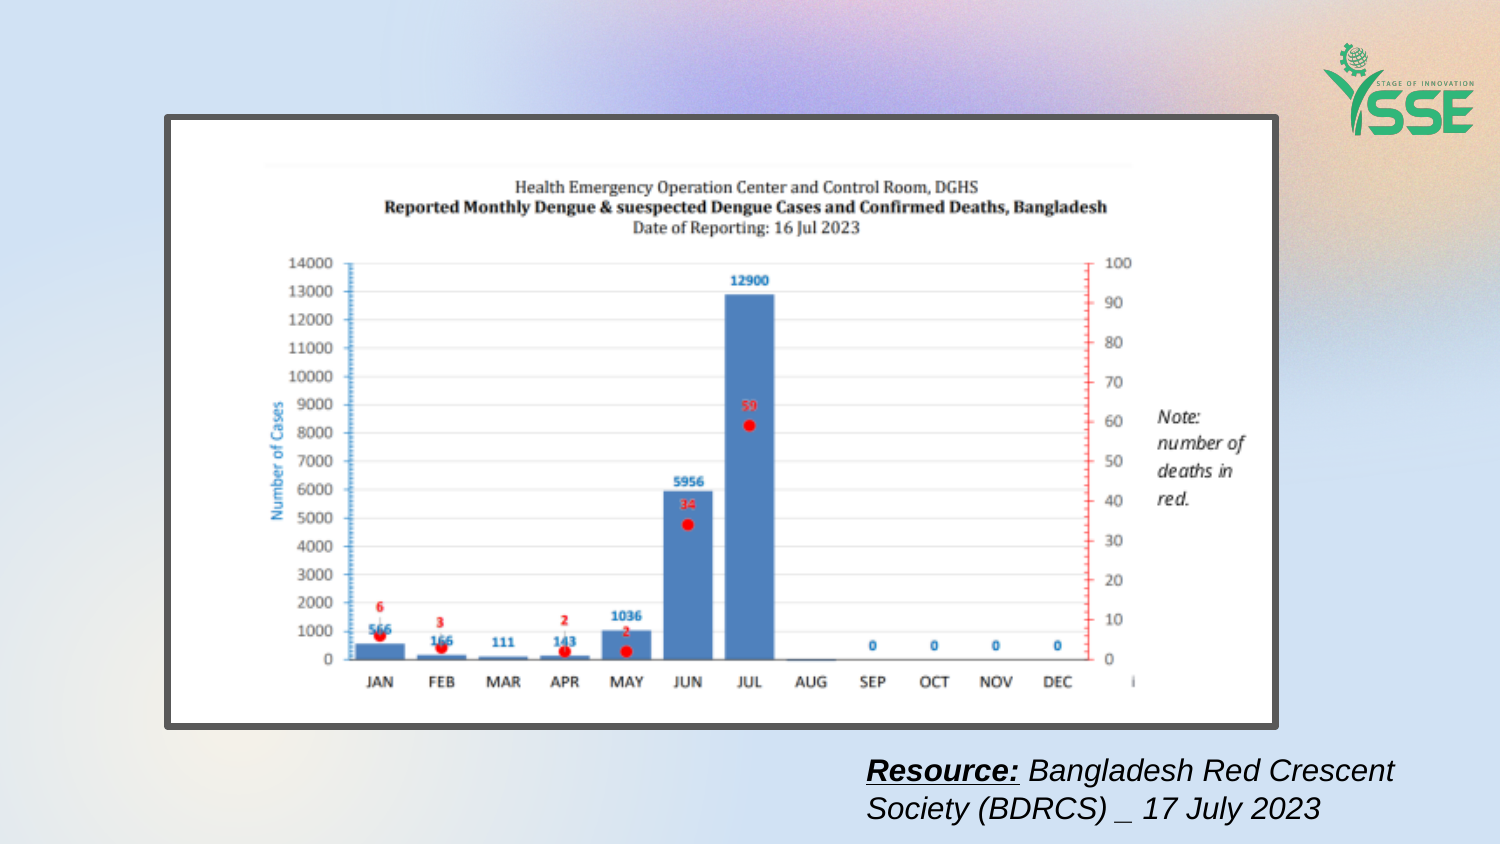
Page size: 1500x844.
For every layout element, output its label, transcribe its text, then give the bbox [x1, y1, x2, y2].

picture [0, 0, 1500, 844]
text_box Resource: Bangladesh Red Crescent Society (BDRCS) _ 17 July 2023 [851, 735, 1500, 820]
